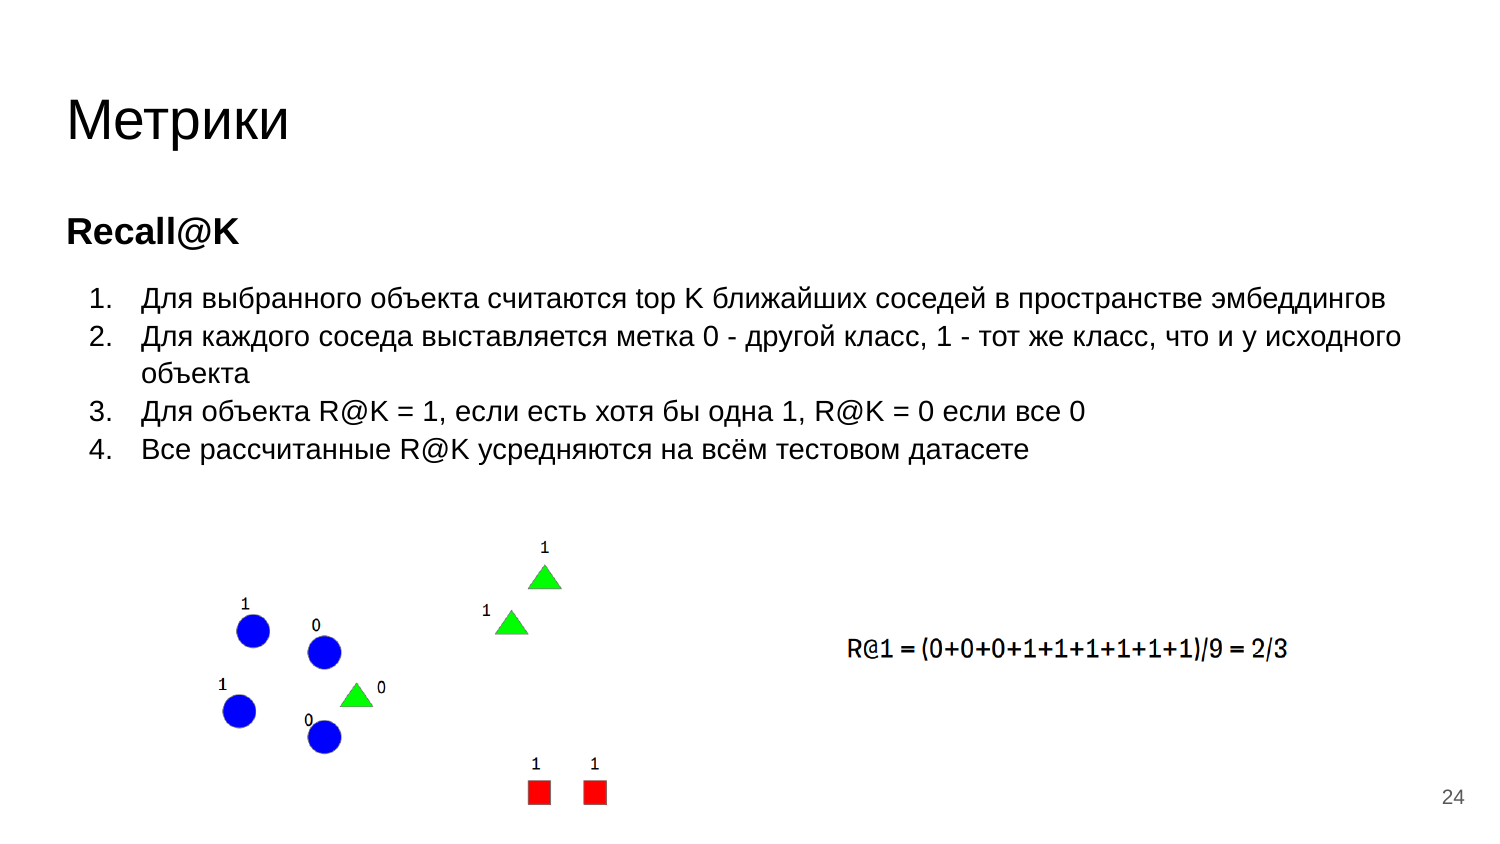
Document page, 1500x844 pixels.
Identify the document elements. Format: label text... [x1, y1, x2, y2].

list Recall@K Для выбранного объекта считаются top K ближайших соседей в пространстве эмбеддингов Для каждого соседа выставляется метка 0 - другой класс, 1 - тот же класс, что и у исходного объекта Для объекта R@K = 1, если есть хотя бы одна 1, R@K = 0 если все 0 Все рассчитанные R@K усредняются на всём тестовом датасете [51, 189, 1449, 750]
title Метрики [51, 72, 1449, 167]
slide_number ‹#› [1389, 764, 1480, 830]
picture [204, 489, 1296, 819]
